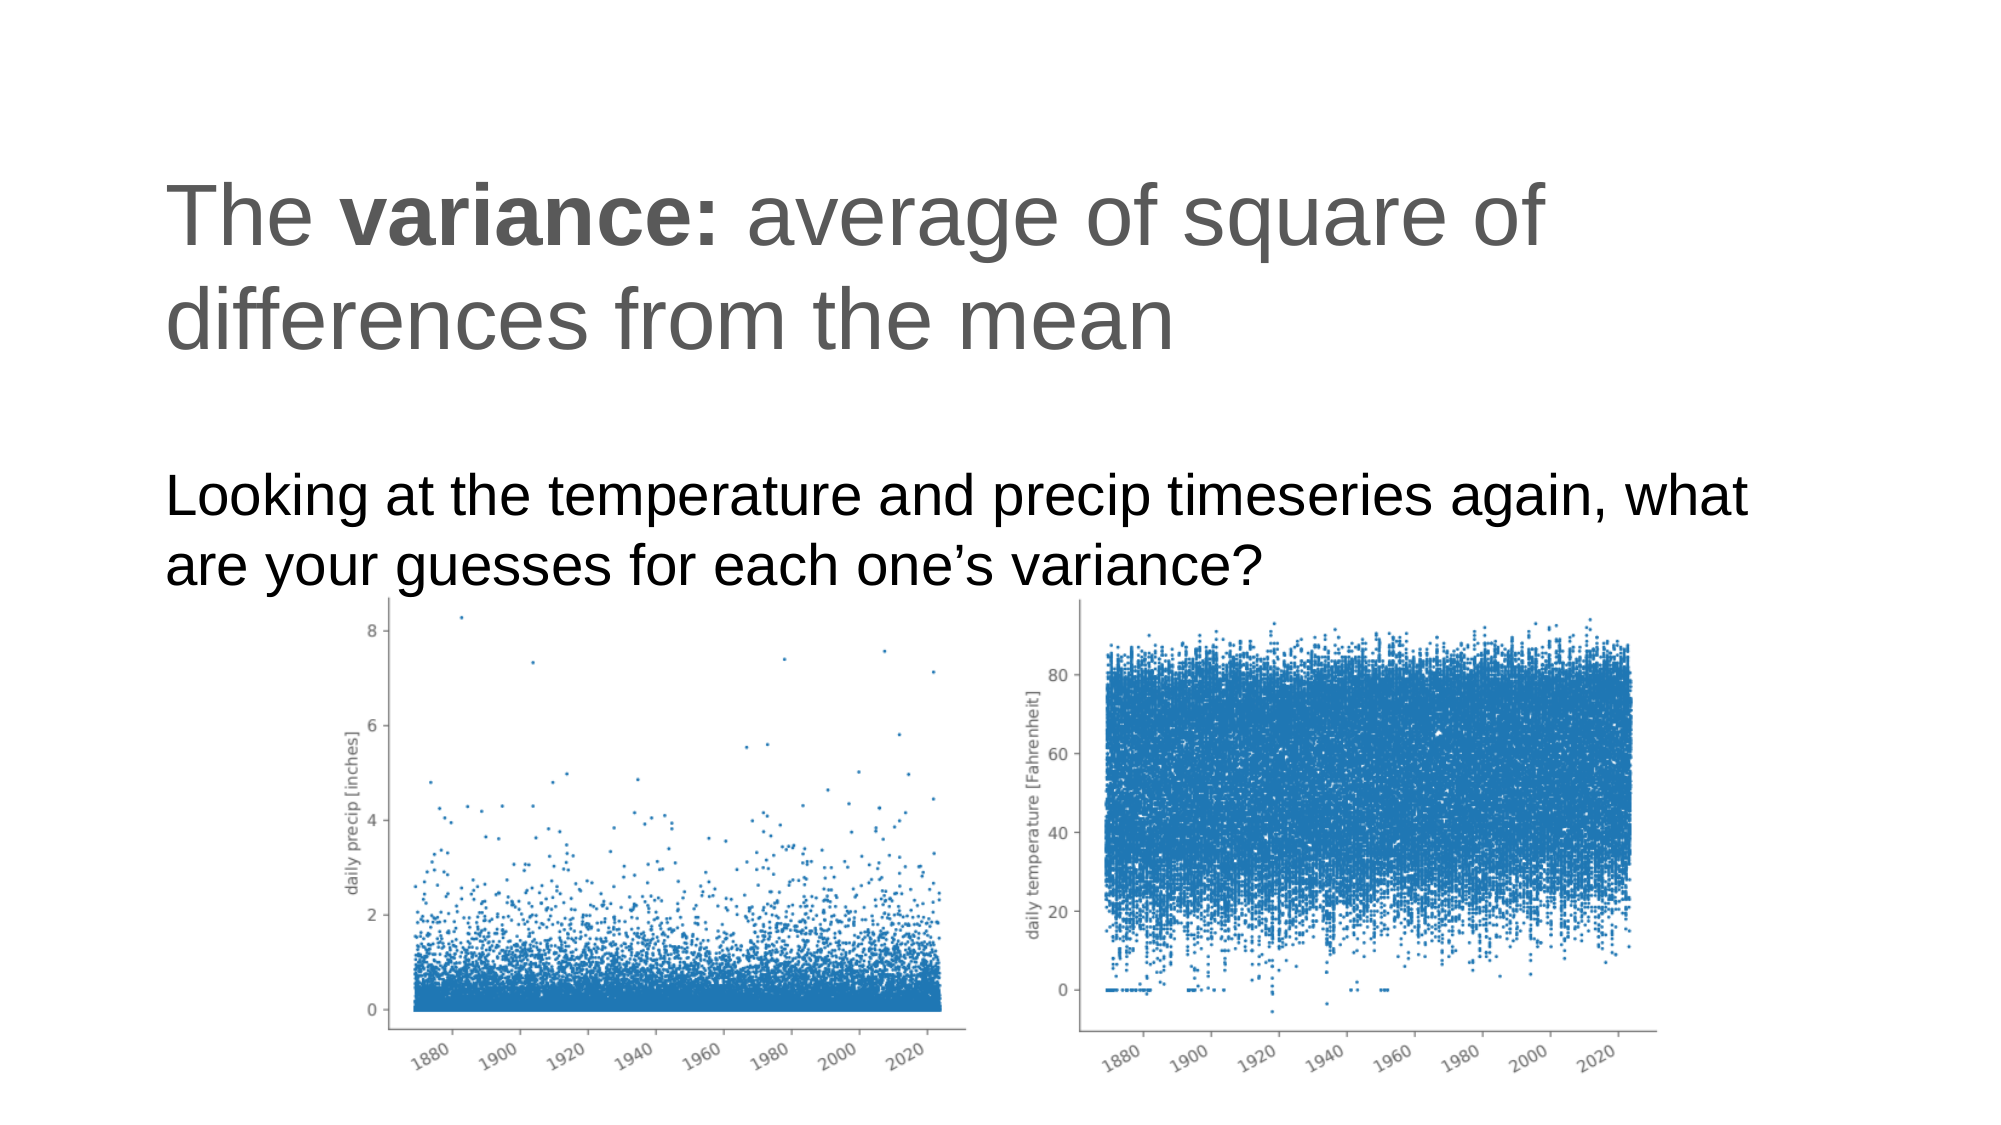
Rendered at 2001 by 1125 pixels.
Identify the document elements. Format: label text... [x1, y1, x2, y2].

list Looking at the temperature and precip timeseries again, what are your guesses for each one’s variance? [150, 450, 1826, 618]
picture [296, 531, 1729, 1090]
title The variance: average of square of differences from the mean [150, 149, 1875, 375]
